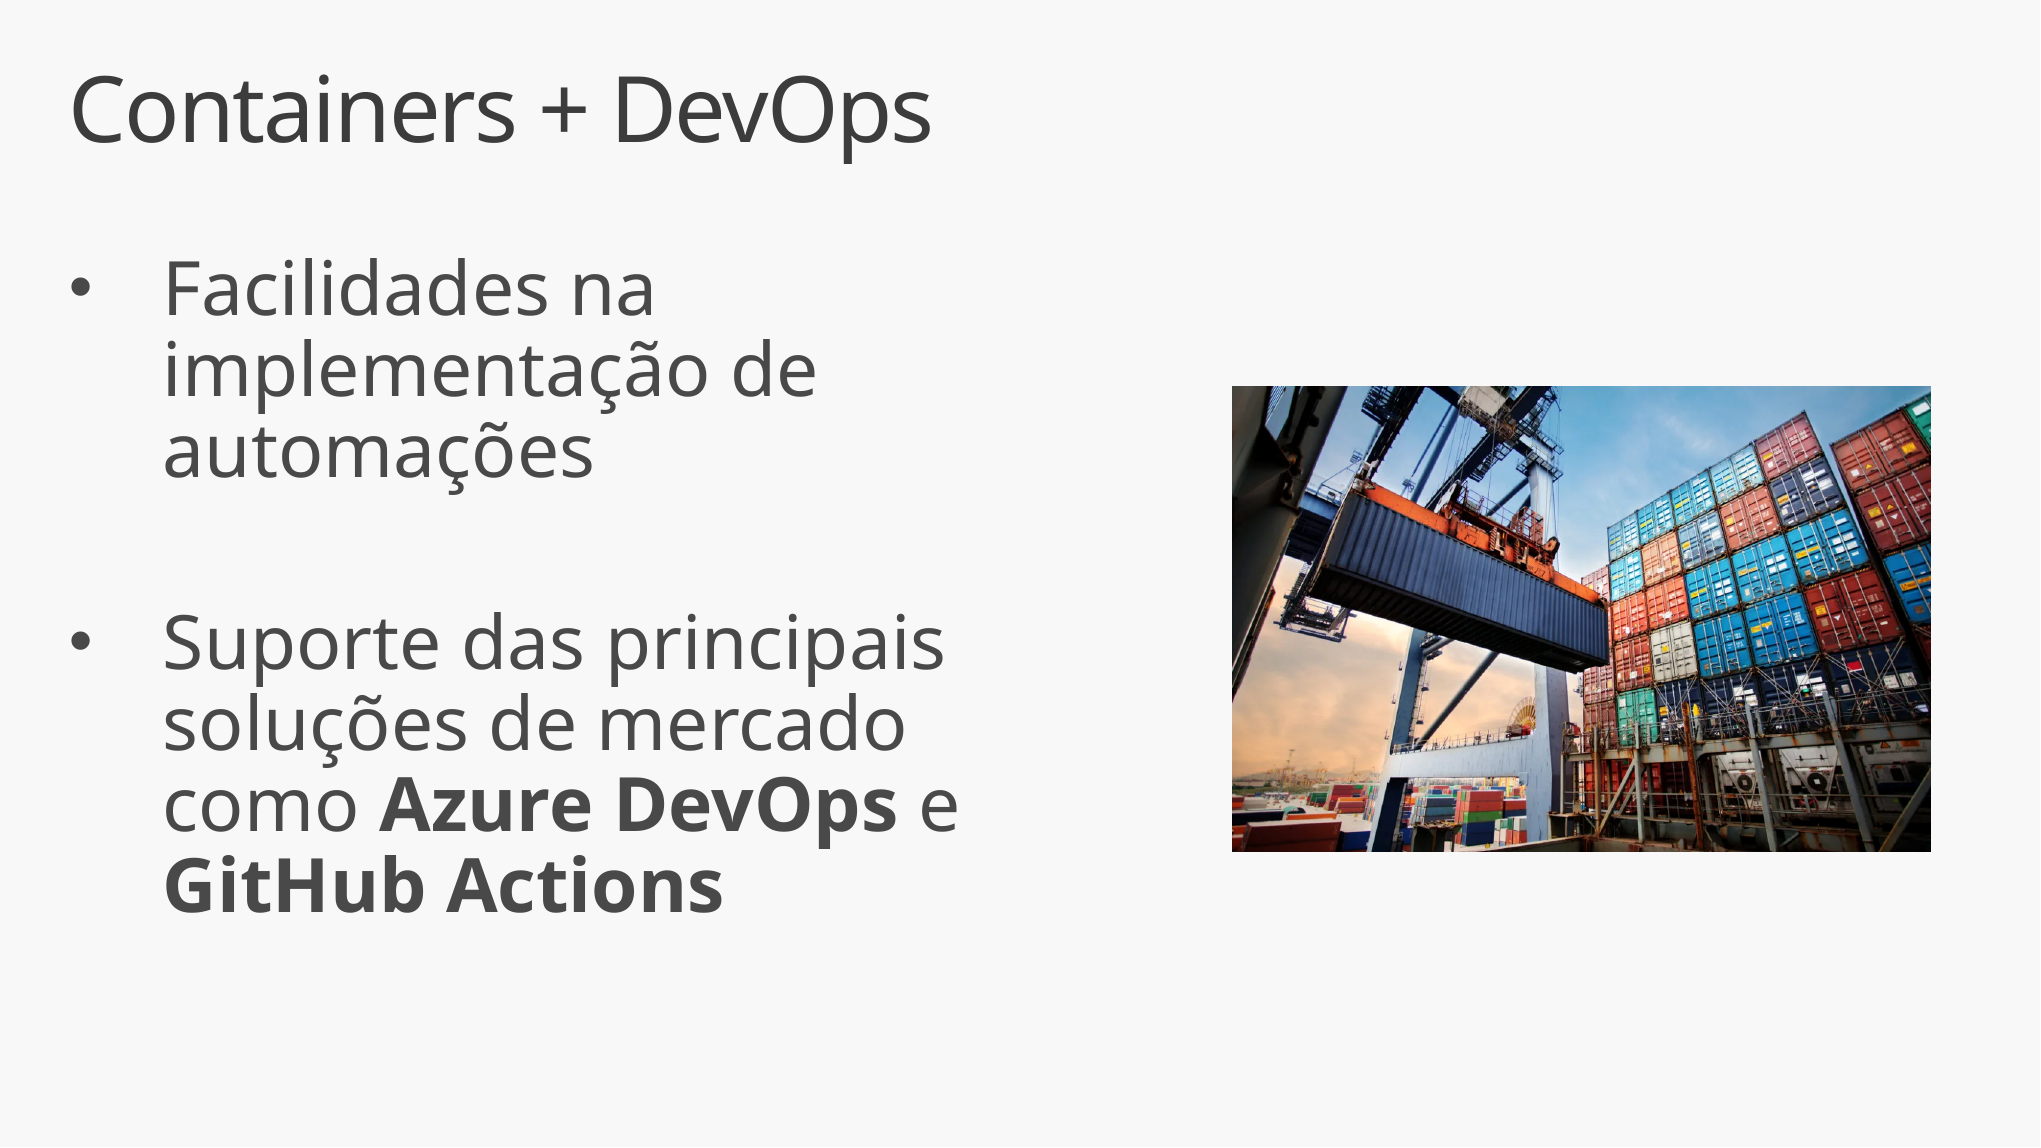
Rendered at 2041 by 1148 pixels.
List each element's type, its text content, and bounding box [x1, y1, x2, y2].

picture [1232, 385, 1931, 852]
title Containers + DevOps [45, 48, 1996, 199]
list Facilidades na implementação de automações Suporte das principais soluções de mercado como Azure DevOps e GitHub Actions [45, 235, 1108, 957]
